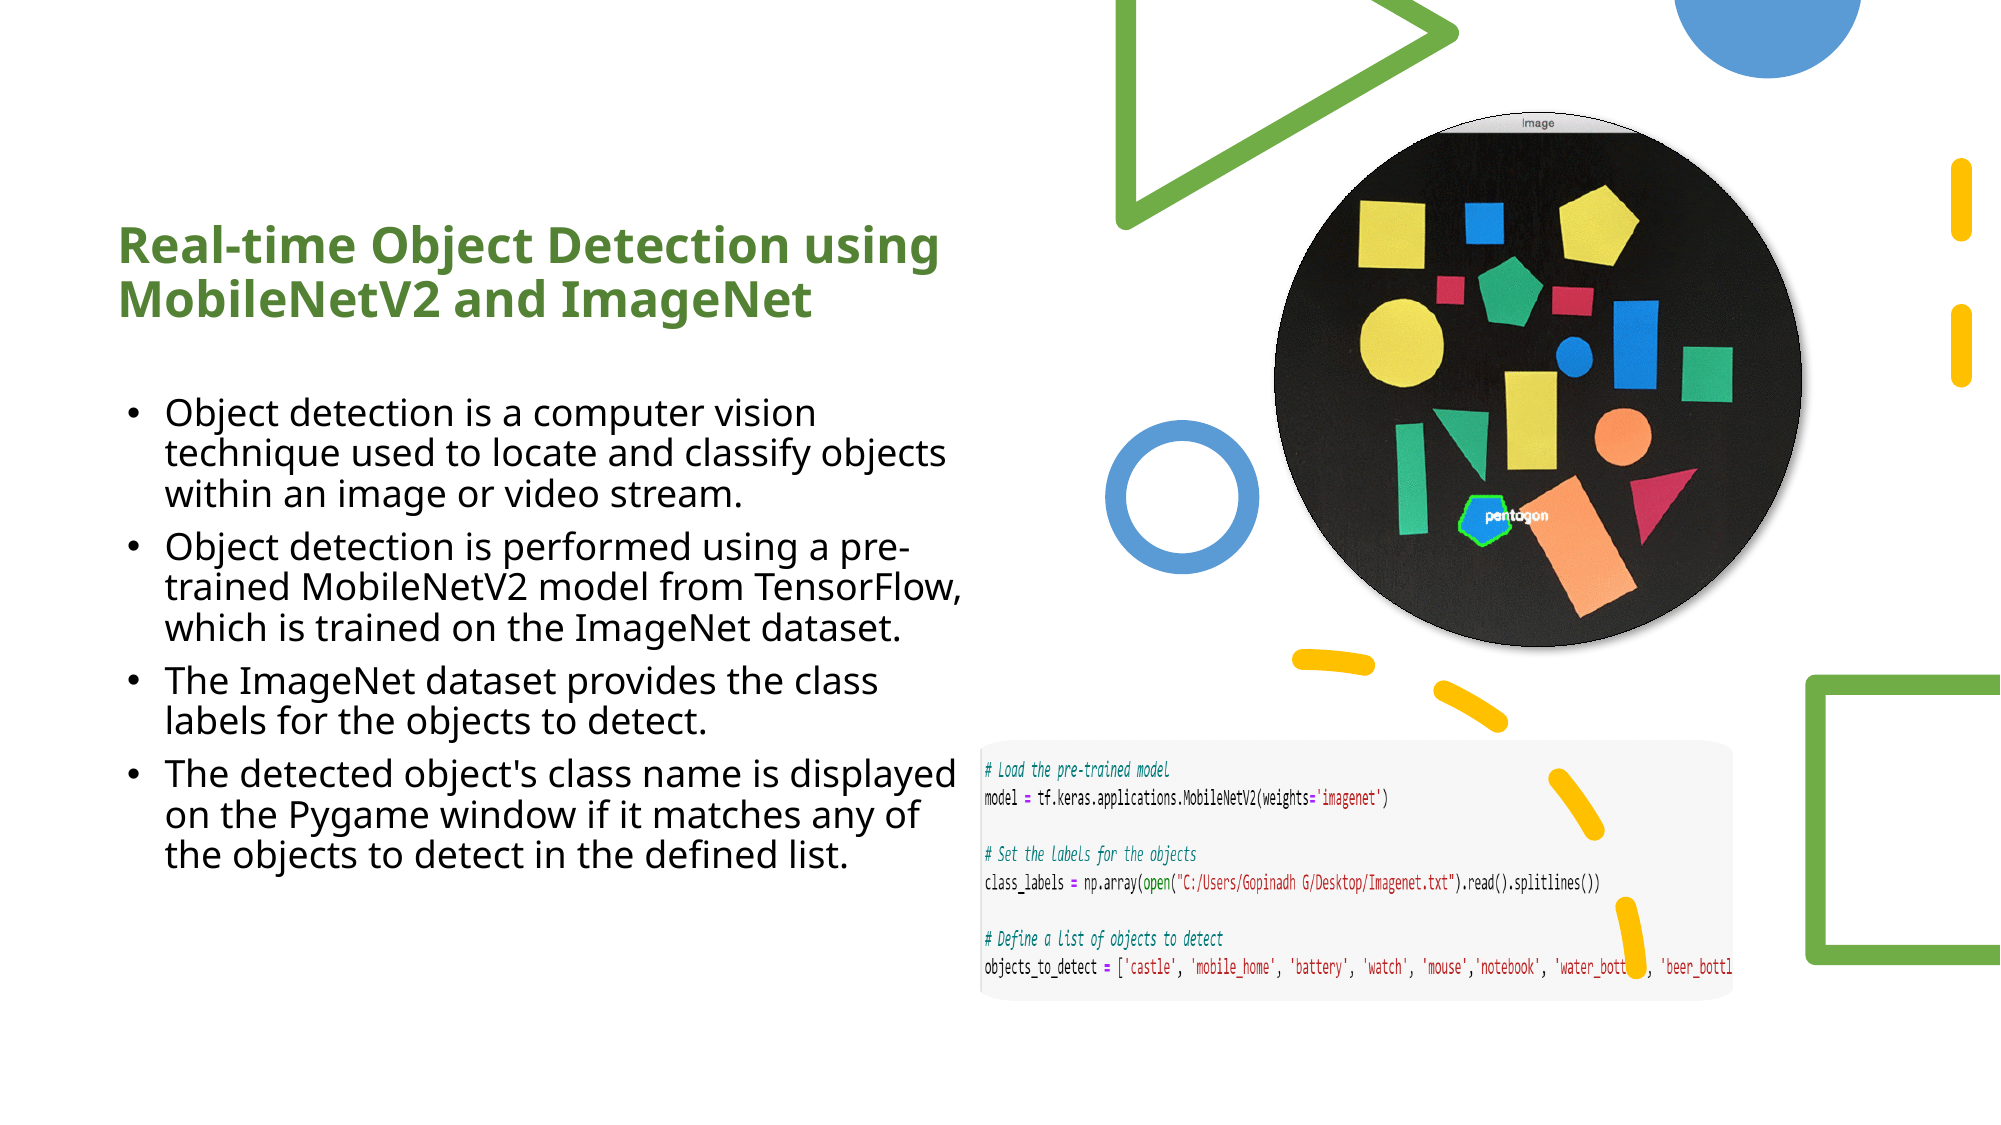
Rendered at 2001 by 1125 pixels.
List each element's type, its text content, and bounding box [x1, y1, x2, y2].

text_box [1291, 0, 1460, 112]
text_box [0, 0, 2000, 1125]
text_box [1114, 429, 1250, 565]
picture [1274, 112, 1802, 647]
text_box [1805, 674, 2000, 966]
text_box [1673, 0, 1862, 80]
text_box [1301, 658, 1520, 739]
text_box Real-time Object Detection using MobileNetV2 and ImageNet Object detection is a computer vision technique used to locate and classify objects within an image or video stream. Object detection is performed using a pre-trained MobileNetV2 model from TensorFlow, which is trained on the ImageNet dataset. The ImageNet dataset provides the class labels for the objects to detect. The detected object's class name is displayed on the Pygame window if it matches any of the objects to detect in the defined list. [102, 155, 988, 949]
text_box [1115, 0, 1274, 231]
picture [979, 739, 1733, 1001]
